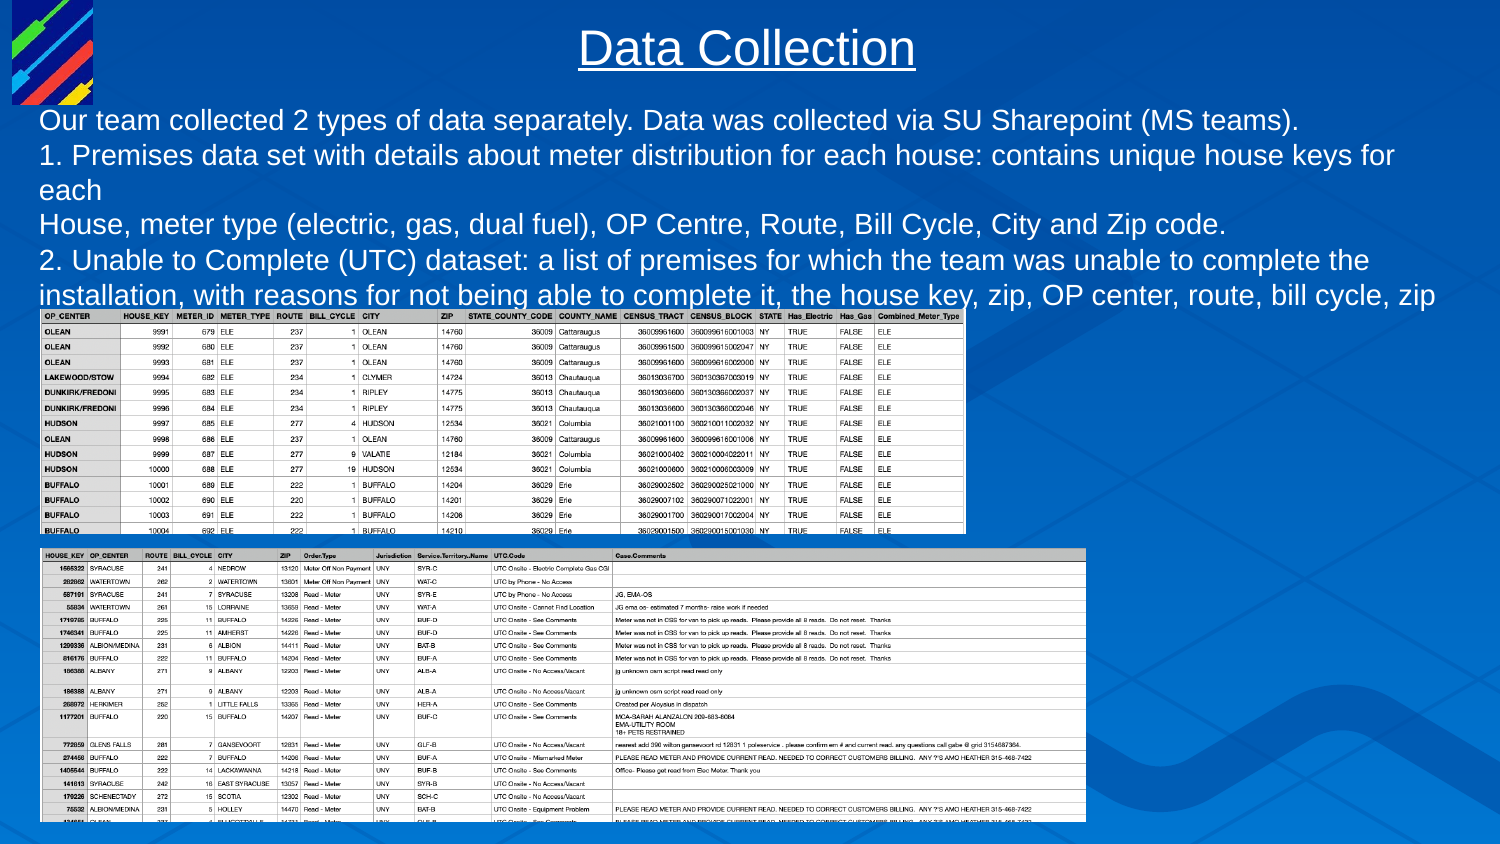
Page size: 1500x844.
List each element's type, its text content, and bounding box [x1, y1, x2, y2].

text_box Our team collected 2 types of data separately. Data was collected via SU Sharepoint (MS teams). 1. Premises data set with details about meter distribution for each house: contains unique house keys for each House, meter type (electric, gas, dual fuel), OP Centre, Route, Bill Cycle, City and Zip code. 2. Unable to Complete (UTC) dataset: a list of premises for which the team was unable to complete the installation, with reasons for not being able to complete it, the house key, zip, OP center, route, bill cycle, zip and UTC type Code. [24, 93, 1476, 354]
picture [40, 548, 1086, 822]
picture [40, 309, 966, 535]
title Data Collection [529, 0, 966, 83]
picture [12, 0, 93, 76]
picture [12, 14, 93, 106]
